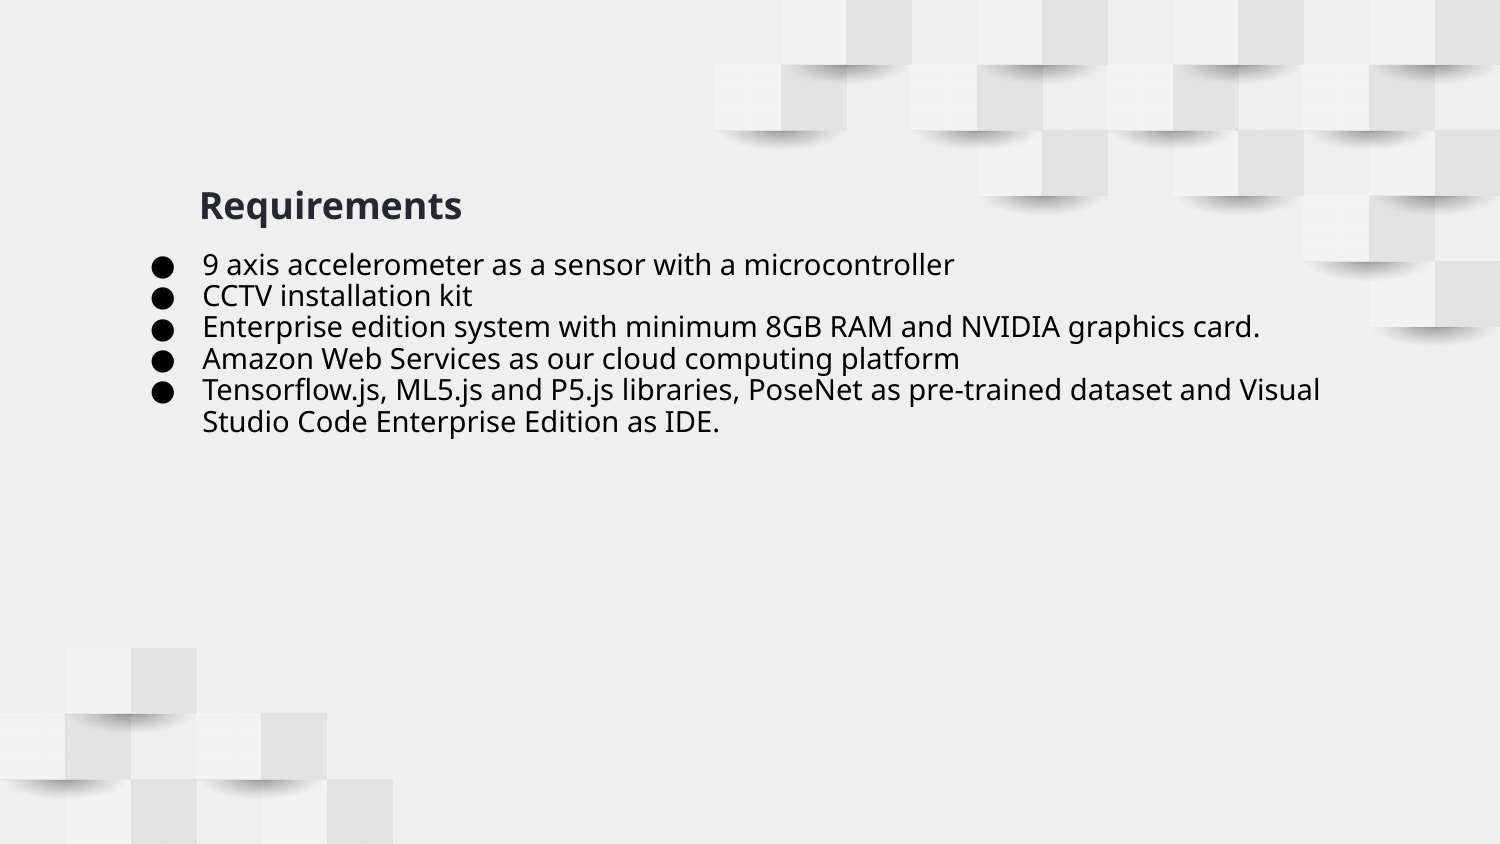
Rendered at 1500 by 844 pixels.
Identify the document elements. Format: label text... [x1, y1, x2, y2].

title Requirements [198, 86, 788, 228]
picture [0, 648, 393, 844]
picture [715, 0, 1500, 347]
list 9 axis accelerometer as a sensor with a microcontroller CCTV installation kit Enterprise edition system with minimum 8GB RAM and NVIDIA graphics card. Amazon Web Services as our cloud computing platform Tensorflow.js, ML5.js and P5.js libraries, PoseNet as pre-trained dataset and Visual Studio Code Enterprise Edition as IDE. [127, 250, 1373, 591]
